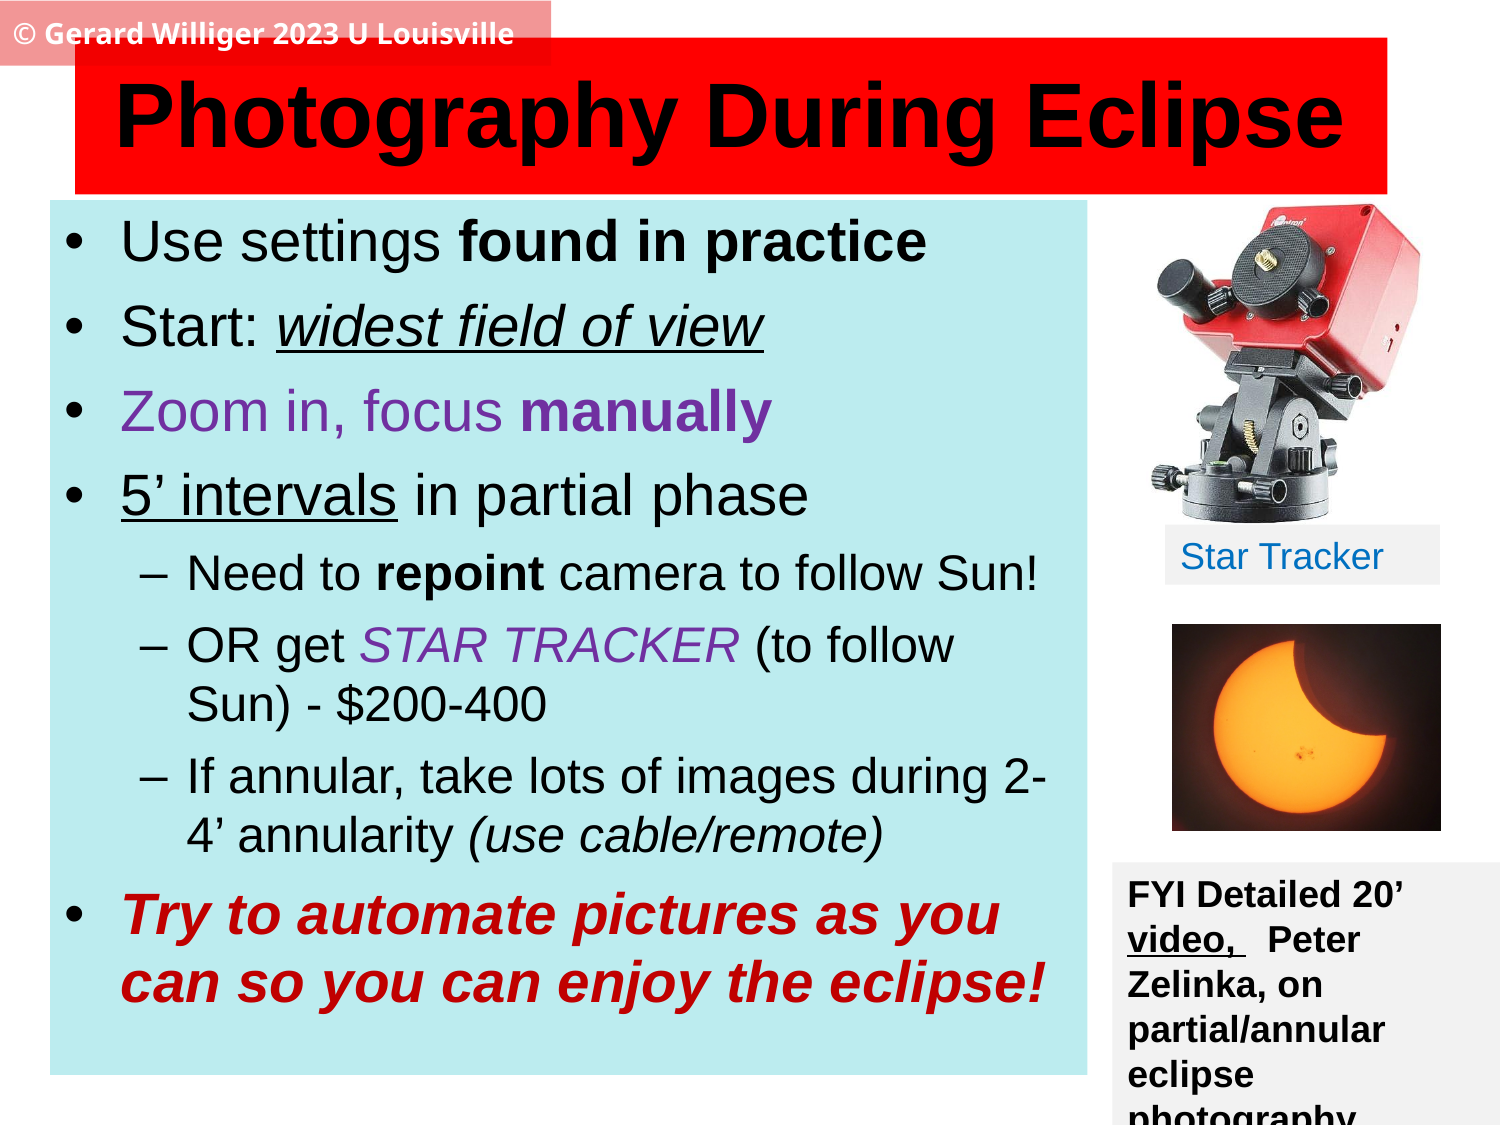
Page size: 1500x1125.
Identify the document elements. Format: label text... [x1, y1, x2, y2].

title Photography During Eclipse [75, 37, 1388, 195]
picture [974, 194, 1500, 531]
list Use settings found in practice Start: widest field of view Zoom in, focus manually 5’ intervals in partial phase Need to repoint camera to follow Sun! OR get STAR TRACKER (to follow Sun) - $200-400 If annular, take lots of images during 2-4’ annularity (use cable/remote) Try to automate pictures as you can so you can enjoy the eclipse! [50, 200, 1088, 1075]
picture [1172, 624, 1441, 831]
text_box FYI Detailed 20’ video, Peter Zelinka, on partial/annular eclipse photography [1112, 862, 1500, 1125]
text_box © Gerard Williger 2023 U Louisville [0, 0, 552, 66]
text_box Star Tracker [1165, 538, 1440, 585]
